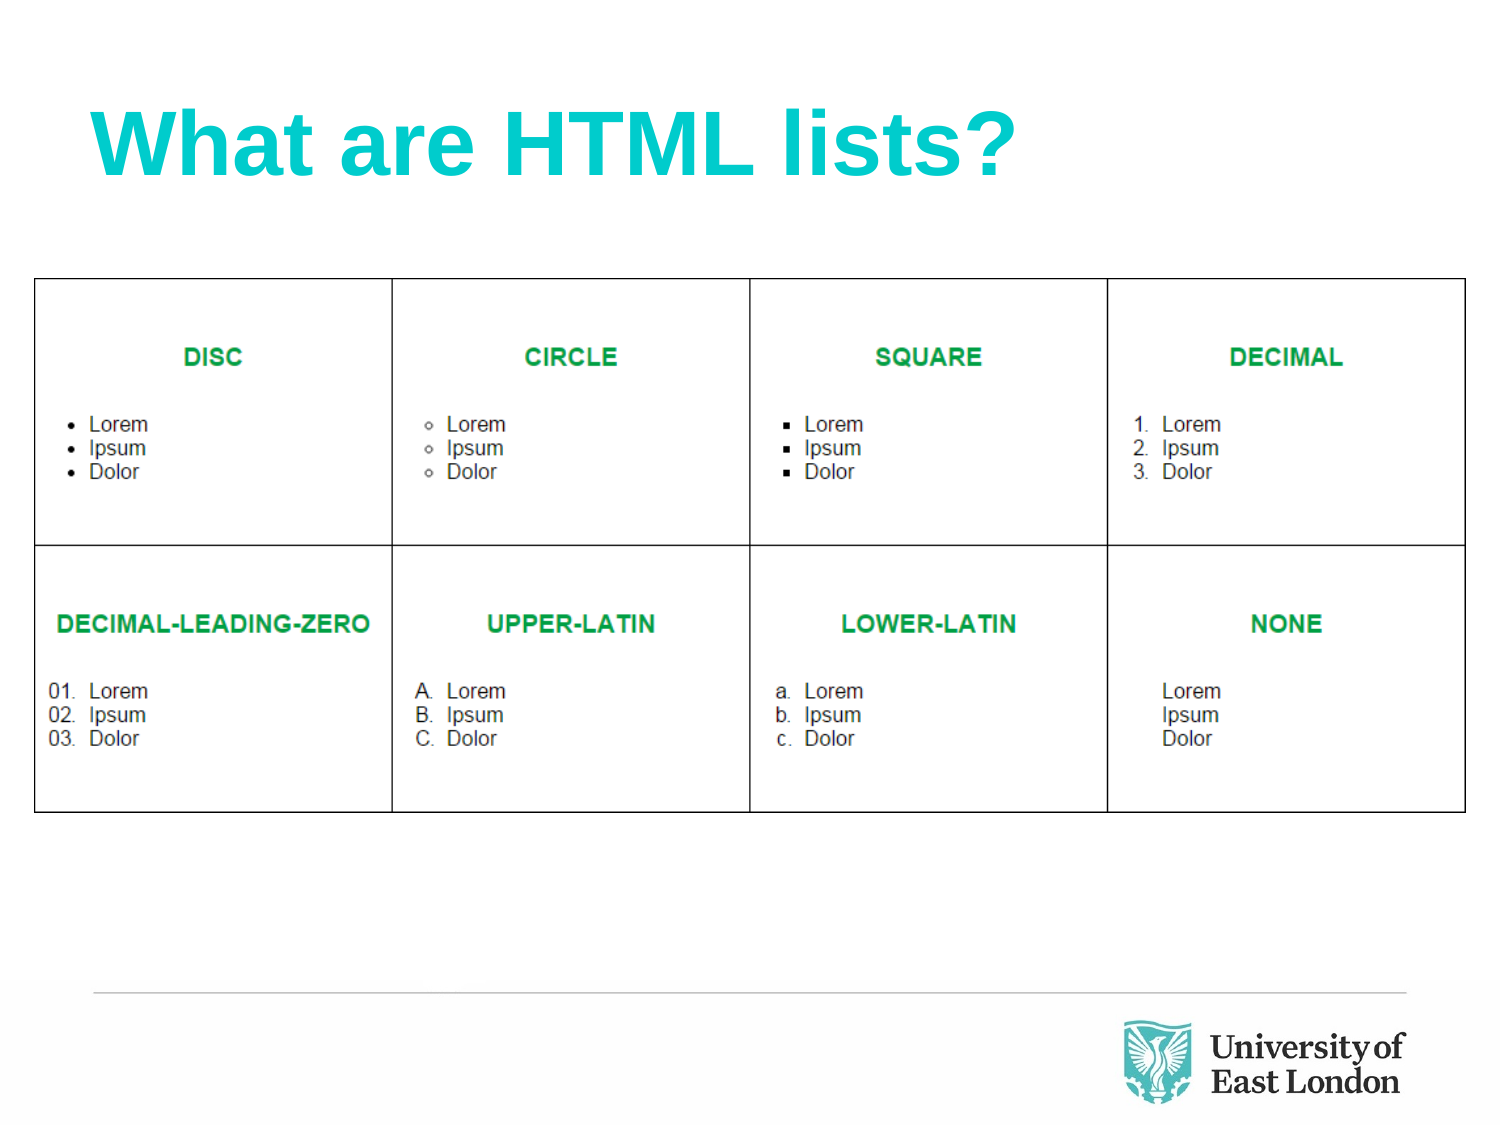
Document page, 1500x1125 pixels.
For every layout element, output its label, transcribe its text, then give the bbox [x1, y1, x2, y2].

picture [0, 980, 1500, 1125]
title What are HTML lists? [75, 45, 1425, 233]
picture [33, 278, 1467, 813]
